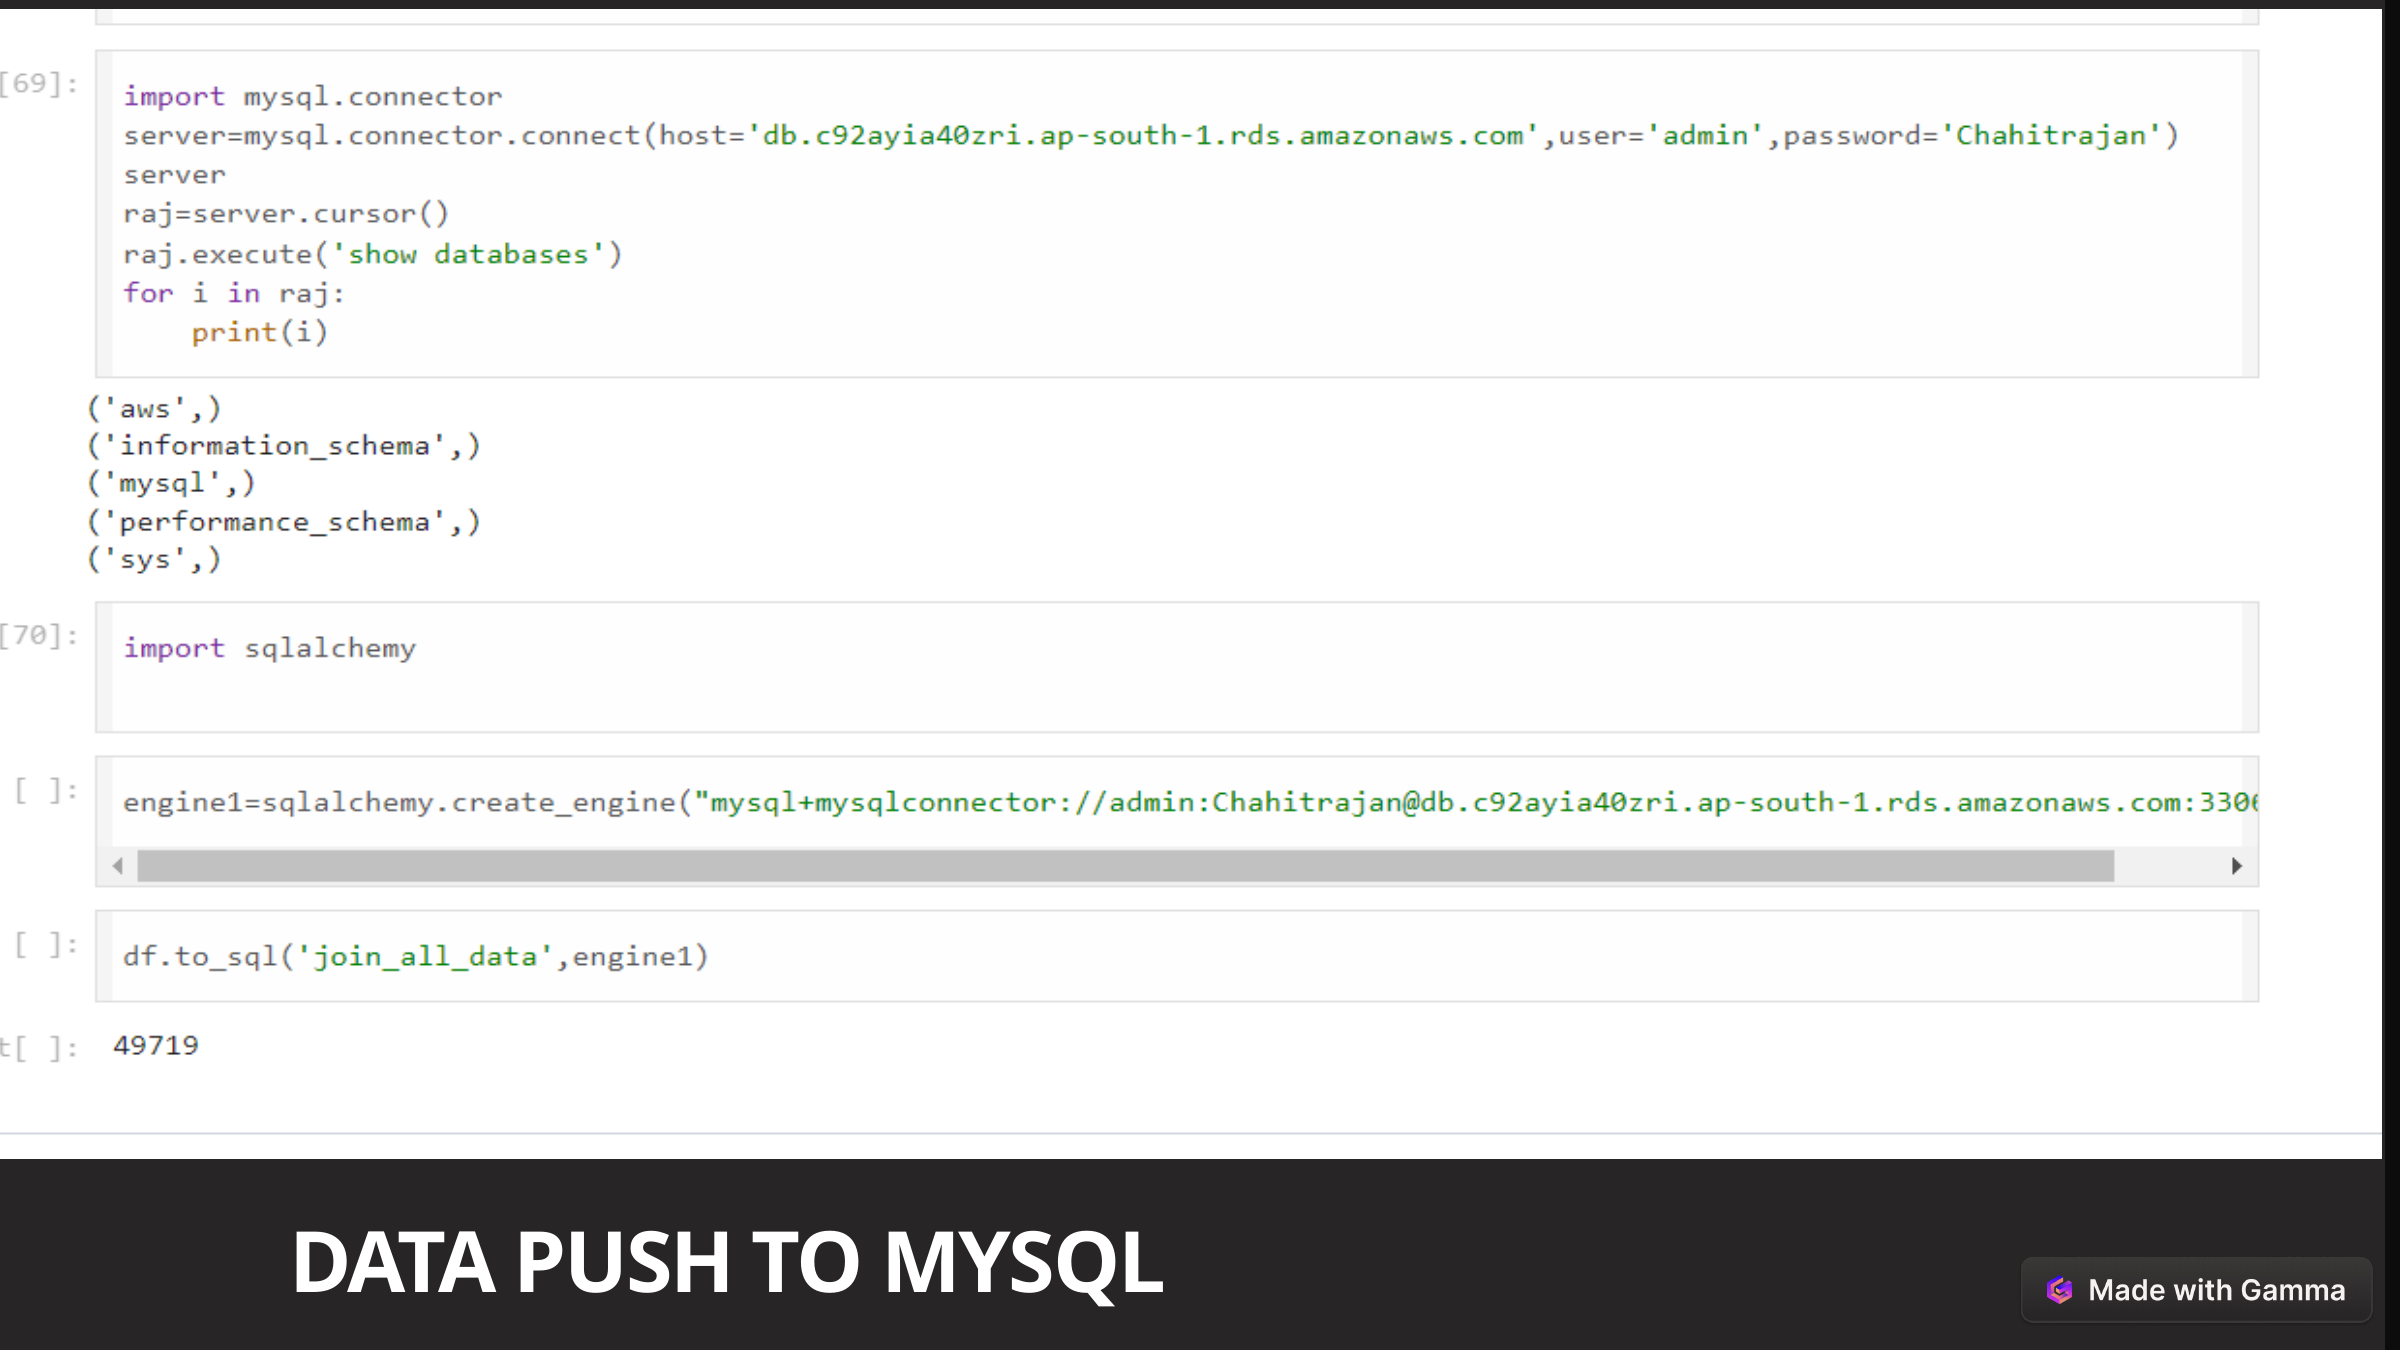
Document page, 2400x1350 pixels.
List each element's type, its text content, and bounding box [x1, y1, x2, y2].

picture [2008, 1244, 2385, 1335]
text_box [2385, 0, 2400, 1350]
text_box [0, 0, 2385, 1350]
text_box DATA PUSH TO MYSQL [274, 1196, 1296, 1302]
picture [0, 9, 2382, 1159]
